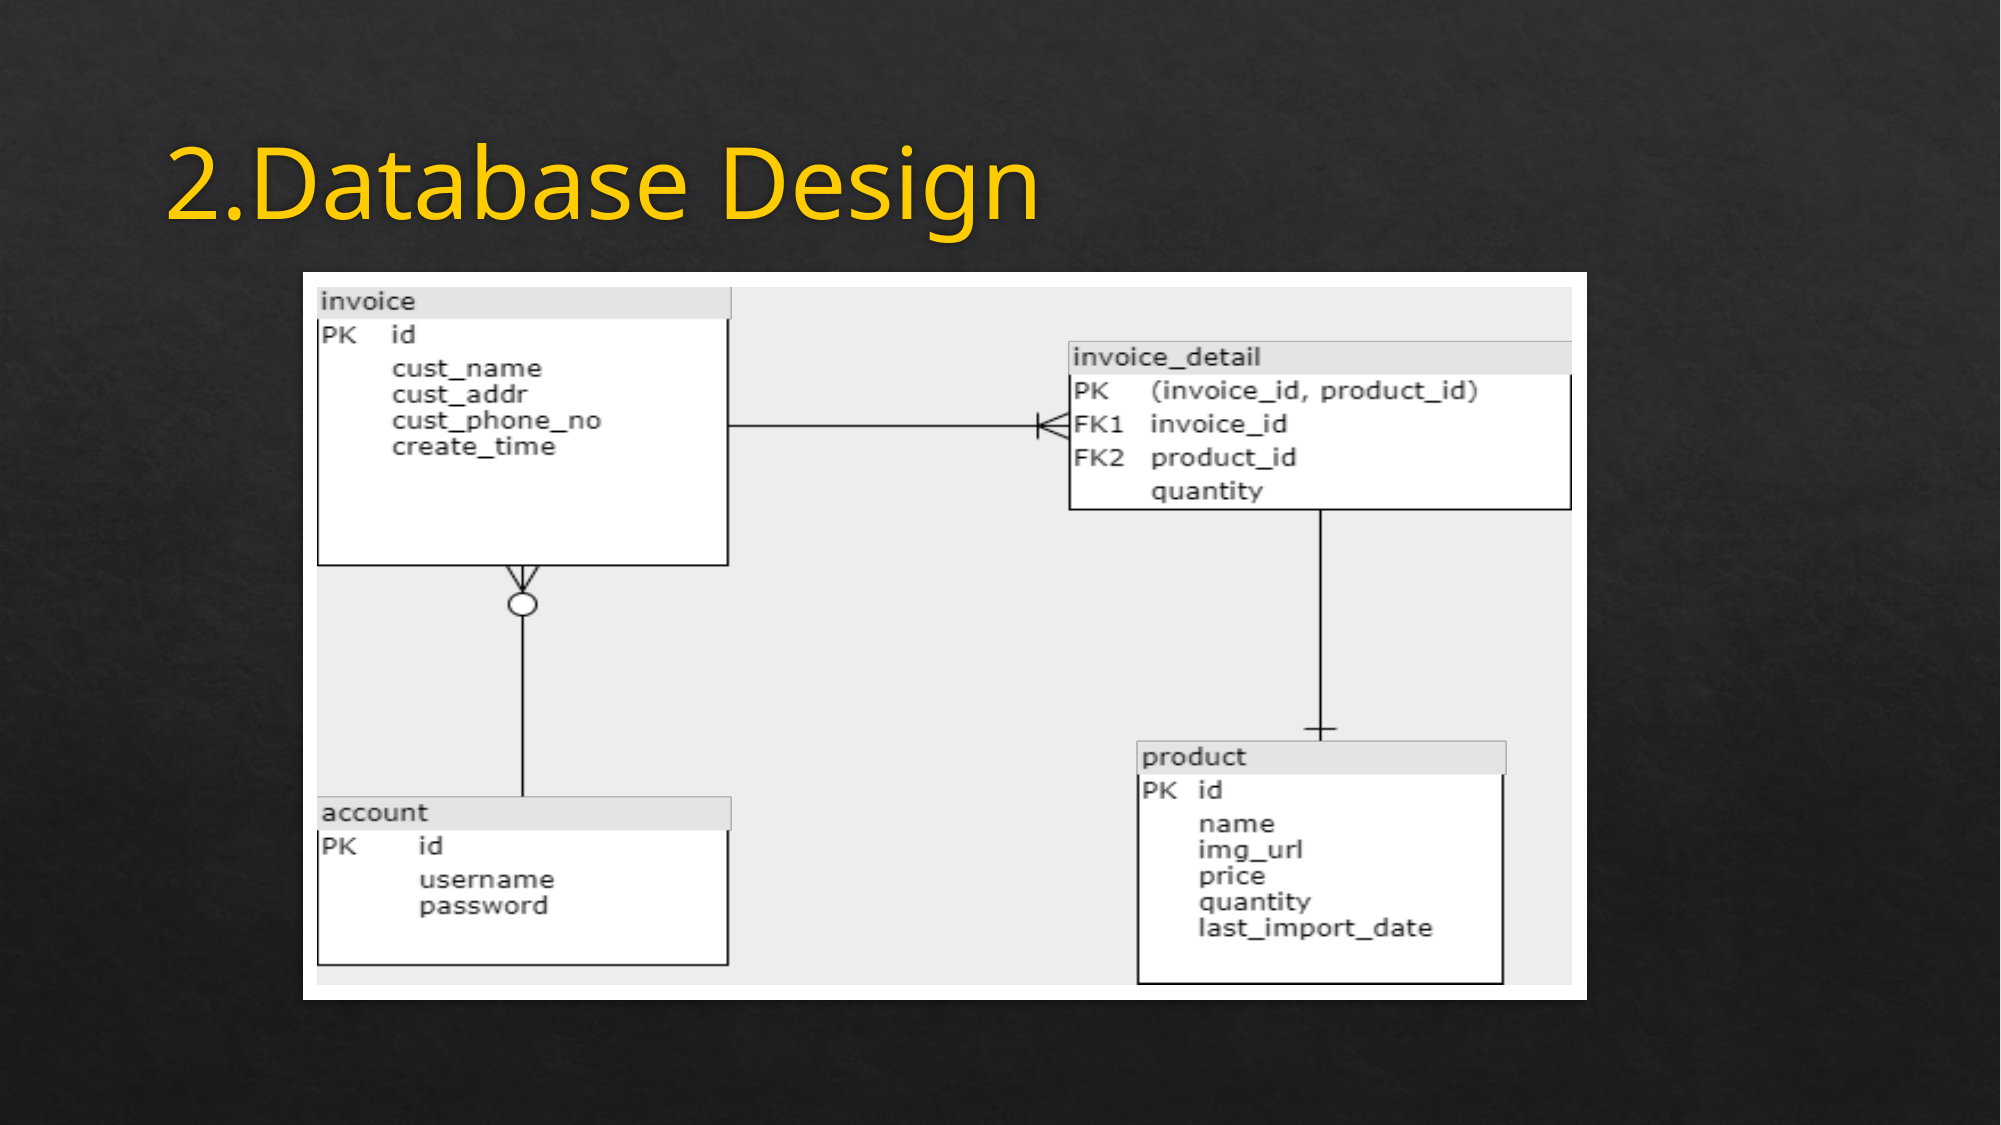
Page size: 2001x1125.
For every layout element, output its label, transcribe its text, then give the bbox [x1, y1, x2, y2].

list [316, 286, 1573, 986]
title 2.Database Design [149, 99, 1849, 260]
